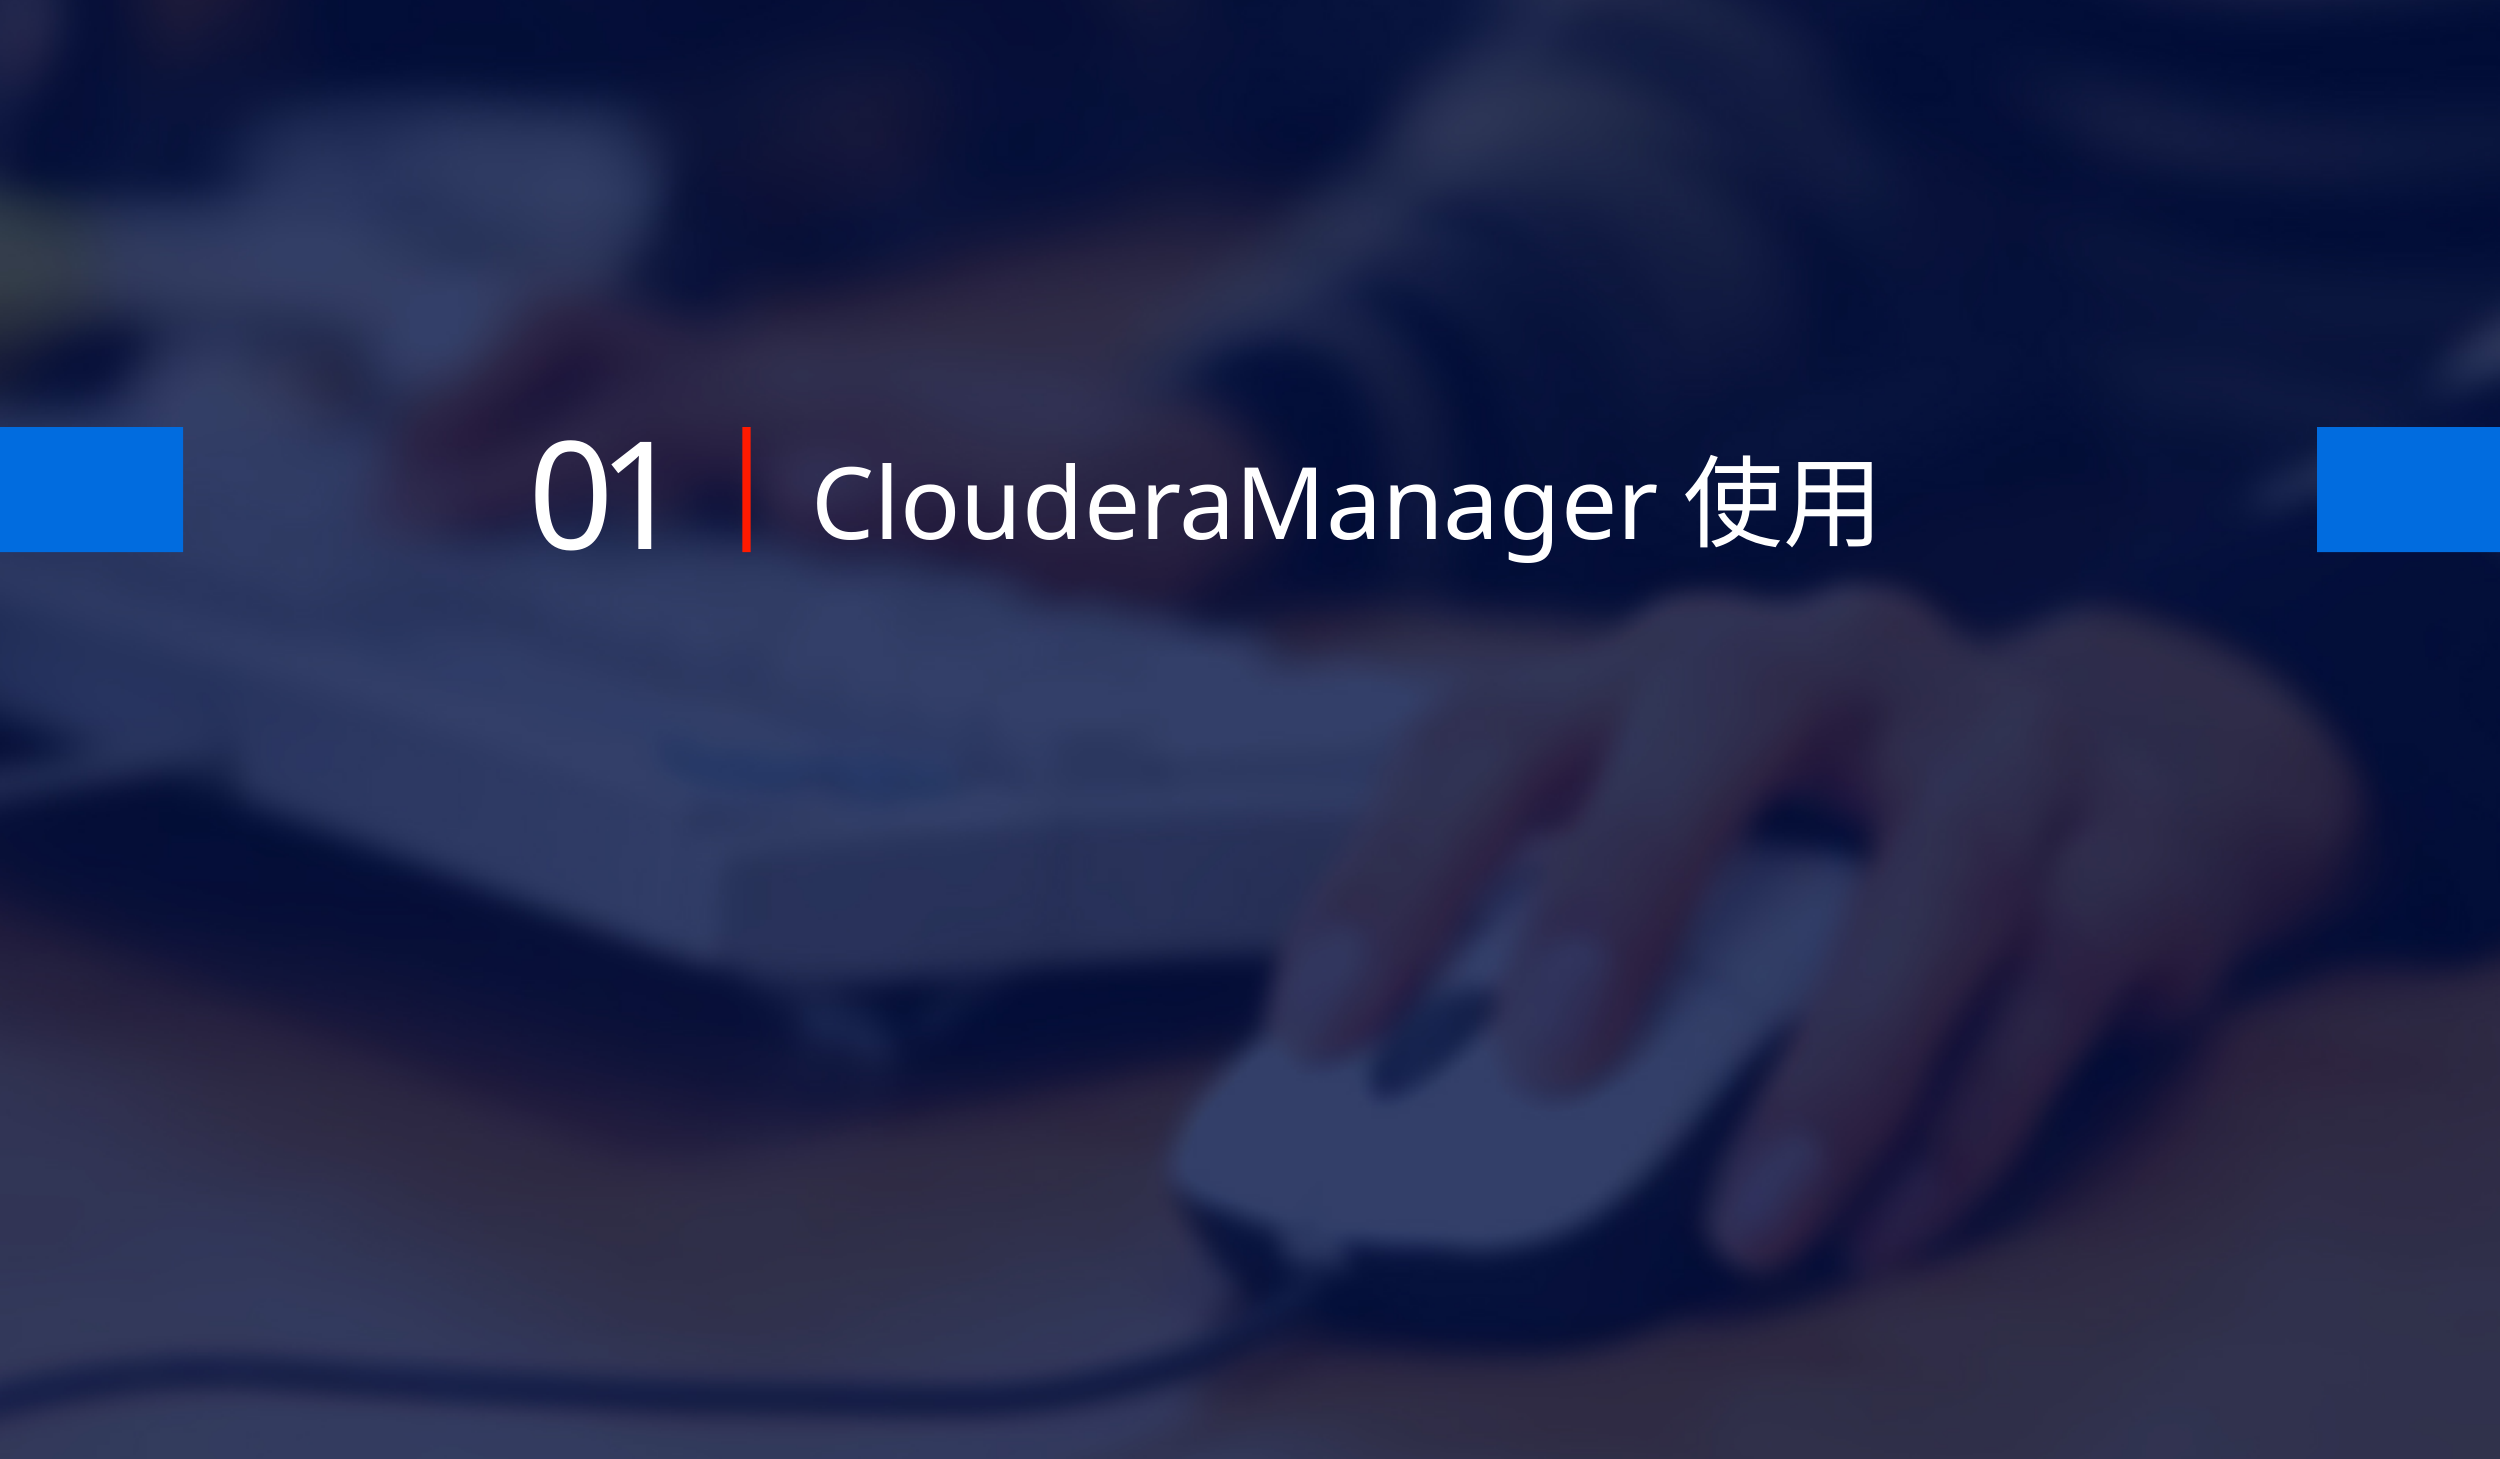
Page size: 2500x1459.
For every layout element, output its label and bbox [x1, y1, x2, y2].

picture [0, 0, 2500, 1459]
text_box [485, 408, 2219, 571]
